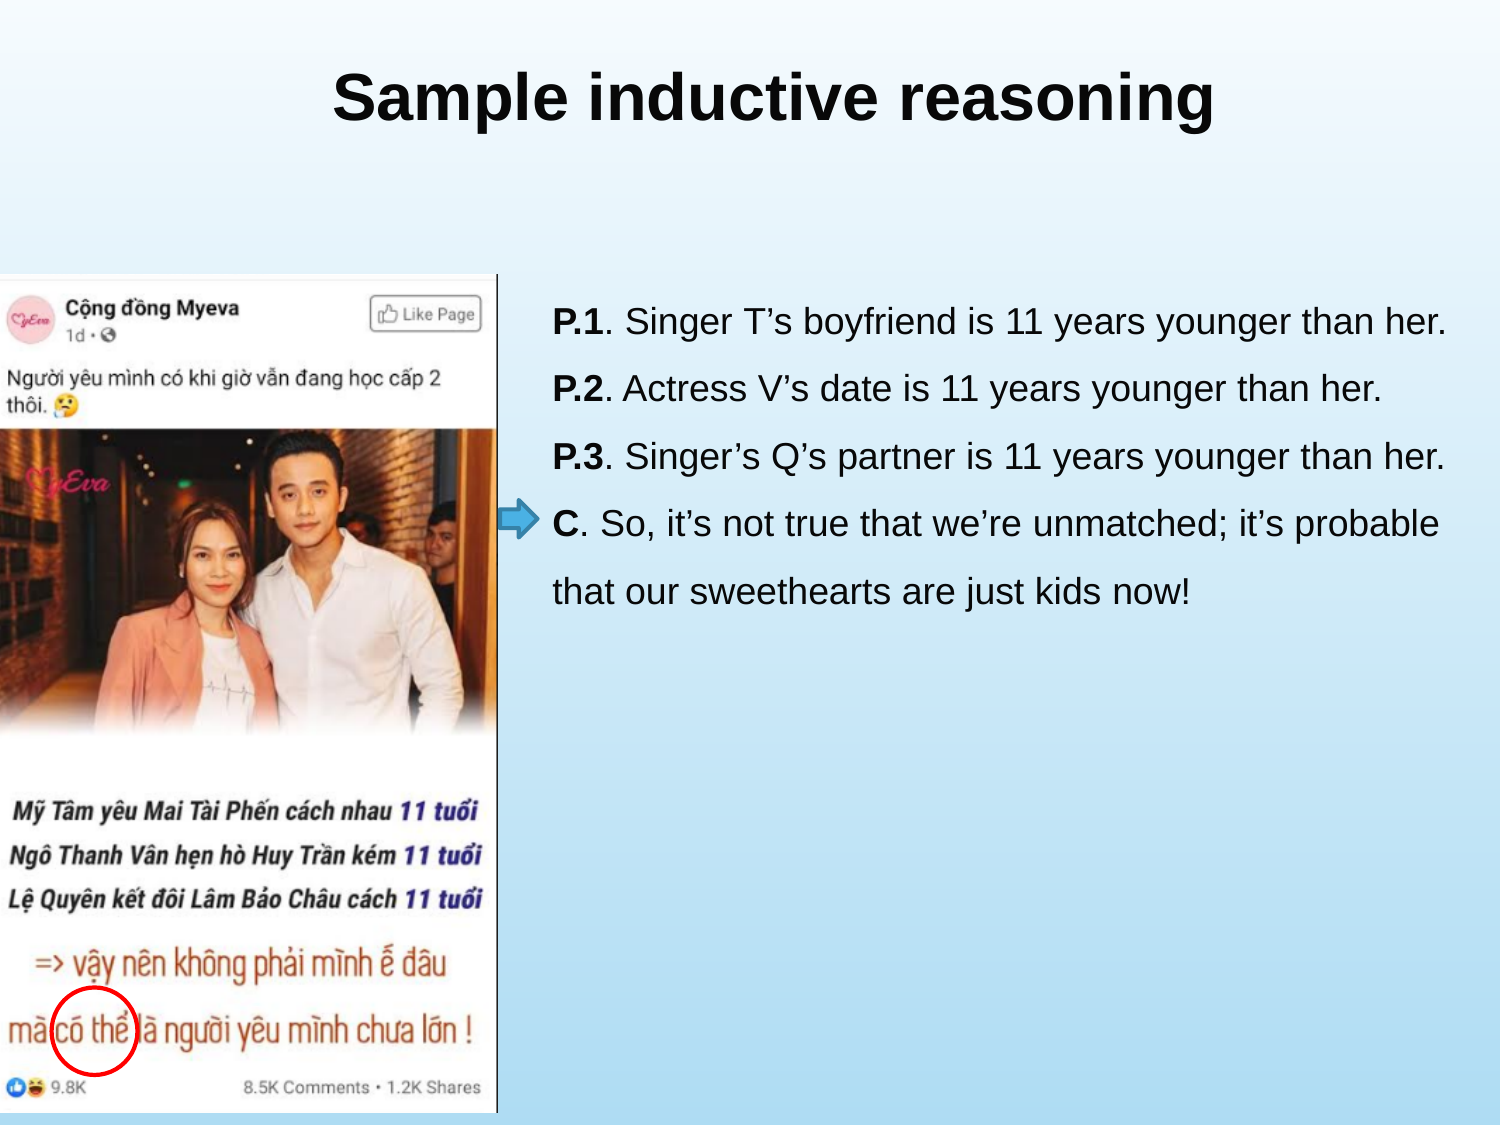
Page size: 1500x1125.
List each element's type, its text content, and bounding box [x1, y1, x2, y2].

text_box [502, 498, 540, 540]
text_box P.1. Singer T’s boyfriend is 11 years younger than her. P.2. Actress V’s date is 11 years younger than her. P.3. Singer’s Q’s partner is 11 years younger than her. C. So, it’s not true that we’re unmatched; it’s probable that our sweethearts are just kids now! [537, 267, 1500, 620]
picture [0, 274, 498, 1113]
title Sample inductive reasoning [50, 12, 1500, 175]
